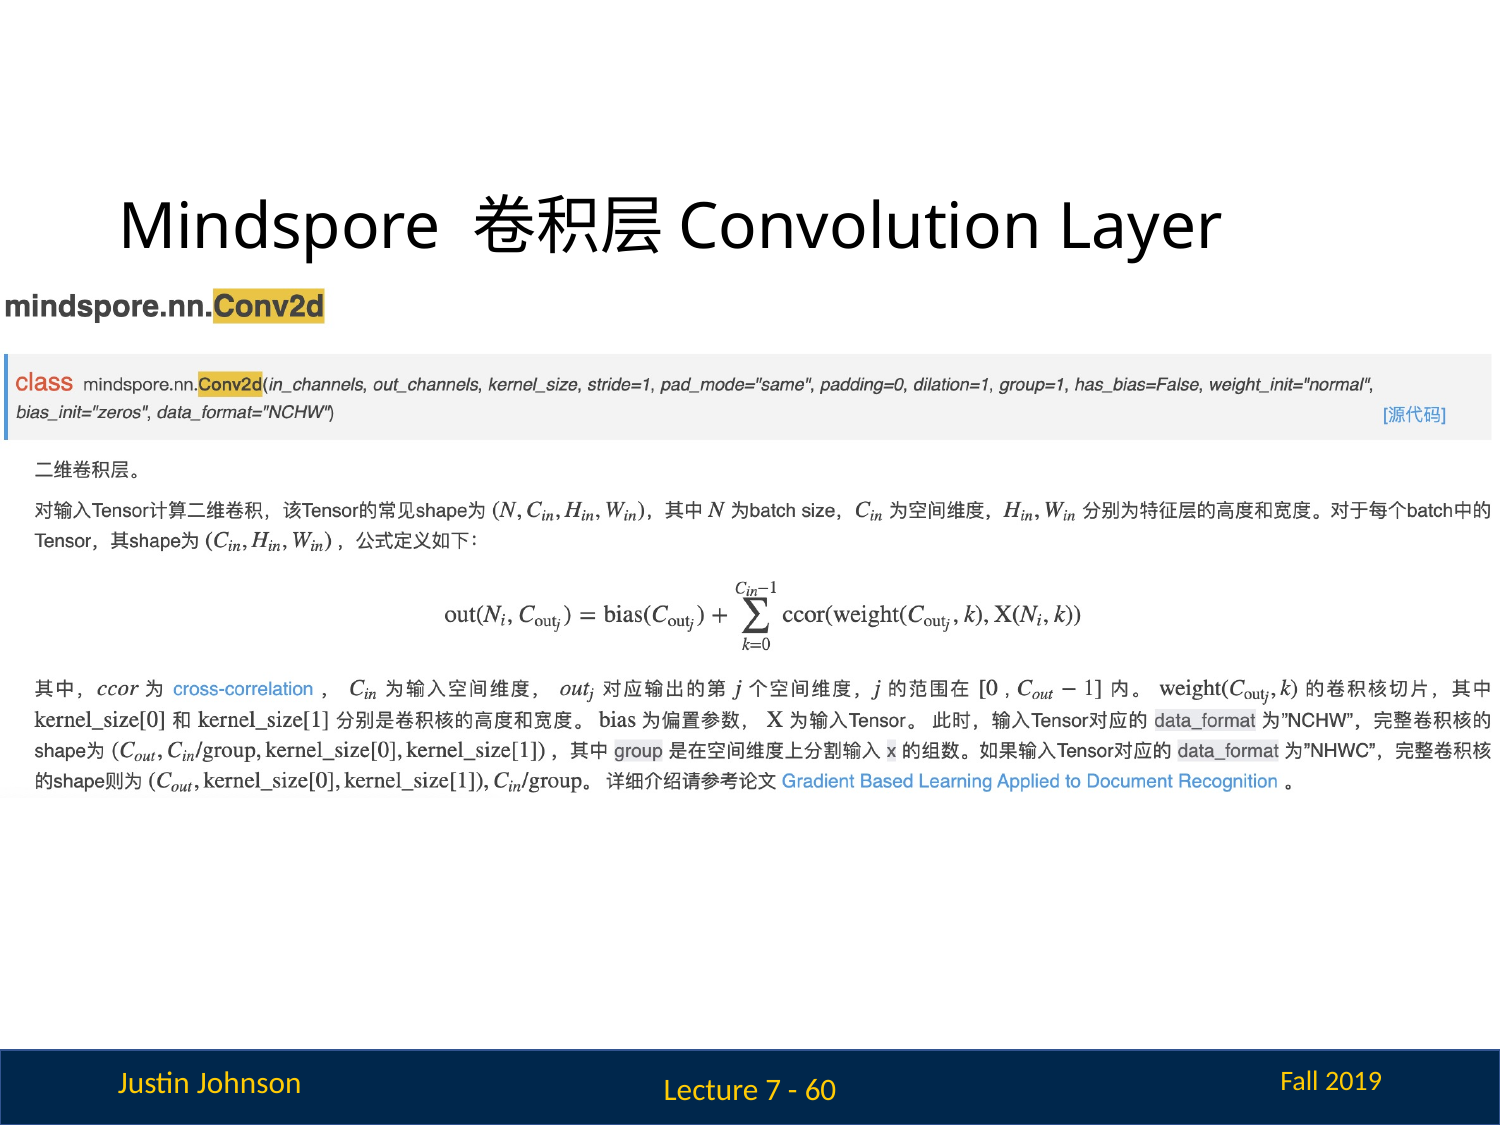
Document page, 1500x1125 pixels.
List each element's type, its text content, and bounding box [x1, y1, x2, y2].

picture [0, 287, 1500, 798]
title Mindspore 卷积层Convolution Layer [103, 185, 1397, 270]
slide_number Lecture 7 - 60 [547, 1057, 953, 1118]
